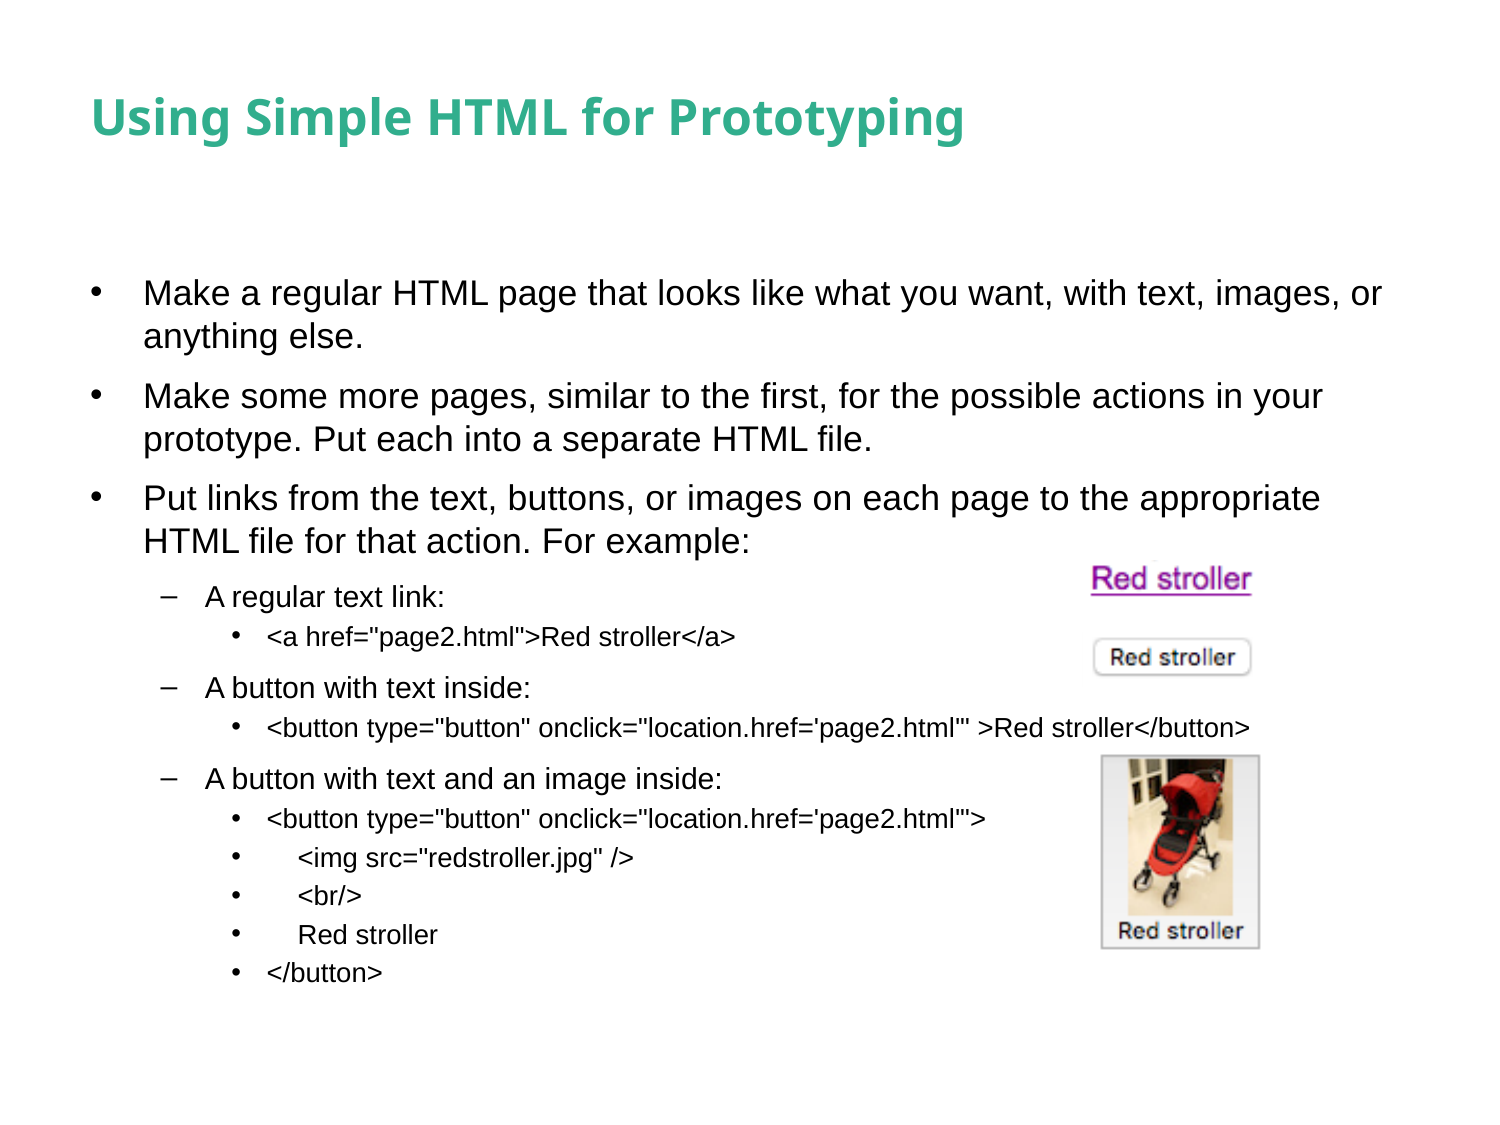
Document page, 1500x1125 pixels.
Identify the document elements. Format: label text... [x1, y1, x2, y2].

title Using Simple HTML for Prototyping [75, 45, 1425, 187]
picture [1093, 748, 1269, 956]
picture [1080, 560, 1267, 607]
list Make a regular HTML page that looks like what you want, with text, images, or anything else. Make some more pages, similar to the first, for the possible actions in your prototype. Put each into a separate HTML file. Put links from the text, buttons, or images on each page to the appropriate HTML file for that action. For example: A regular text link: <a href="page2.html">Red stroller</a> A button with text inside: <button type="button" onclick="location.href='page2.html'" >Red stroller</button> A button with text and an image inside: <button type="button" onclick="location.href='page2.html'"> <img src="redstroller.jpg" /> <br/> Red stroller </button> [75, 262, 1425, 1005]
picture [1080, 632, 1269, 687]
